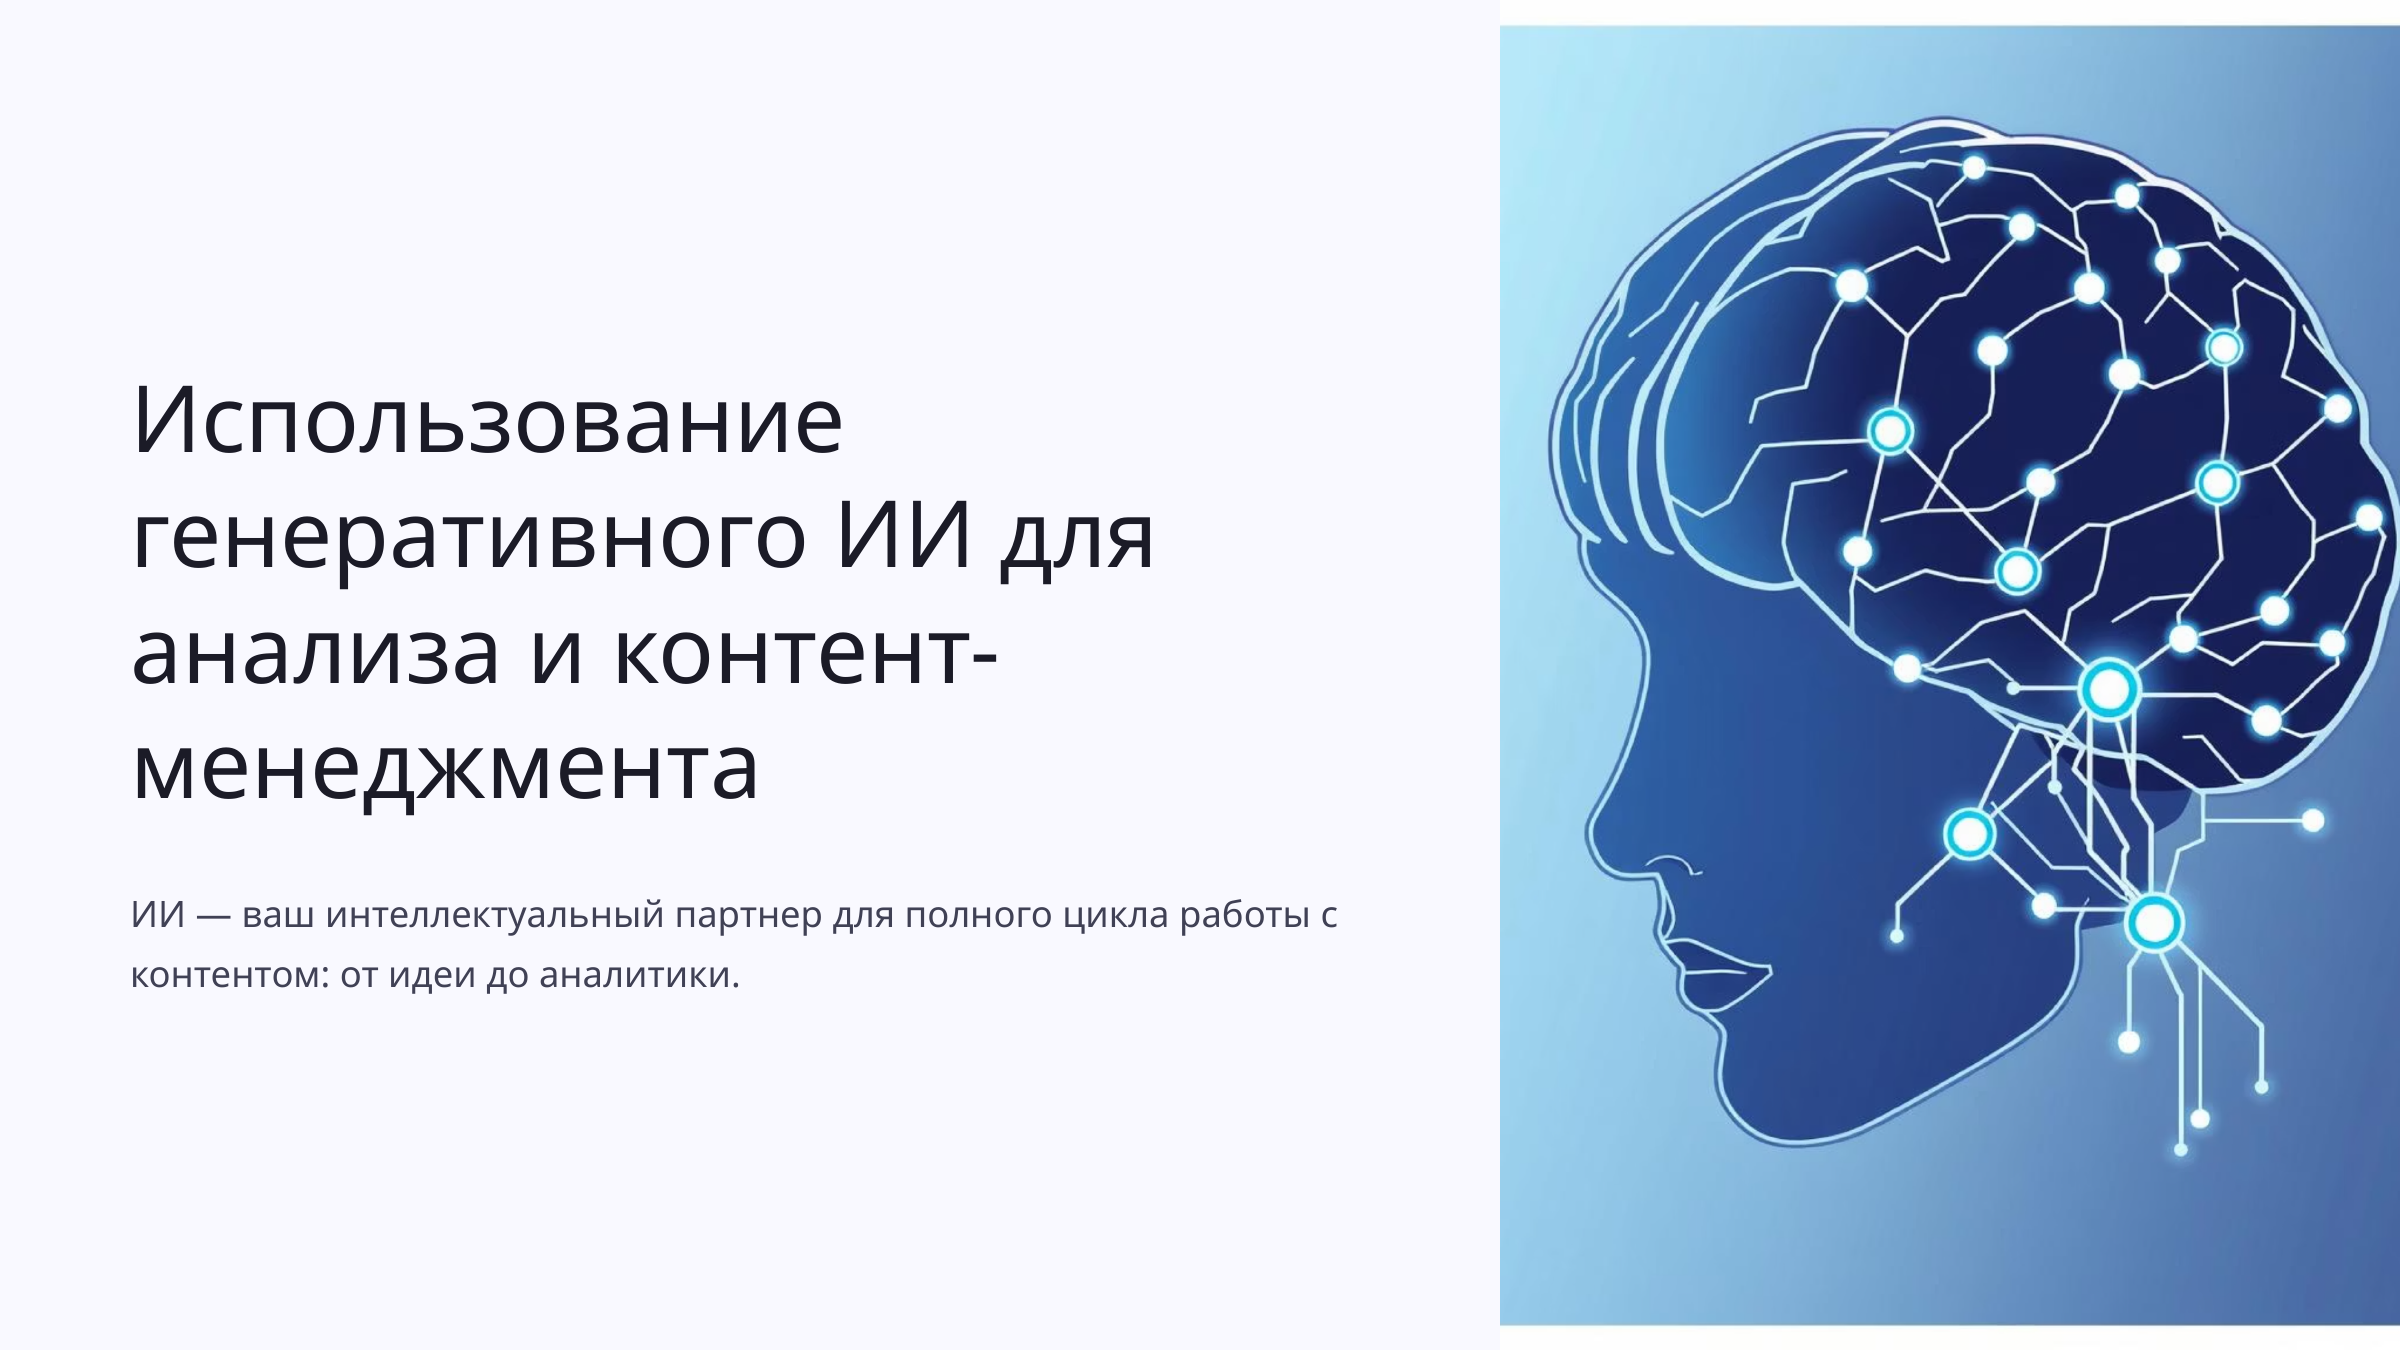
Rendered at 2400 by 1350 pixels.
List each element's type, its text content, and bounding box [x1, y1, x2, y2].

picture [1499, 0, 2400, 1350]
text_box ИИ — ваш интеллектуальный партнер для полного цикла работы с контентом: от идеи до аналитики. [130, 875, 1370, 995]
text_box Использование генеративного ИИ для анализа и контент-менеджмента [130, 355, 1370, 821]
